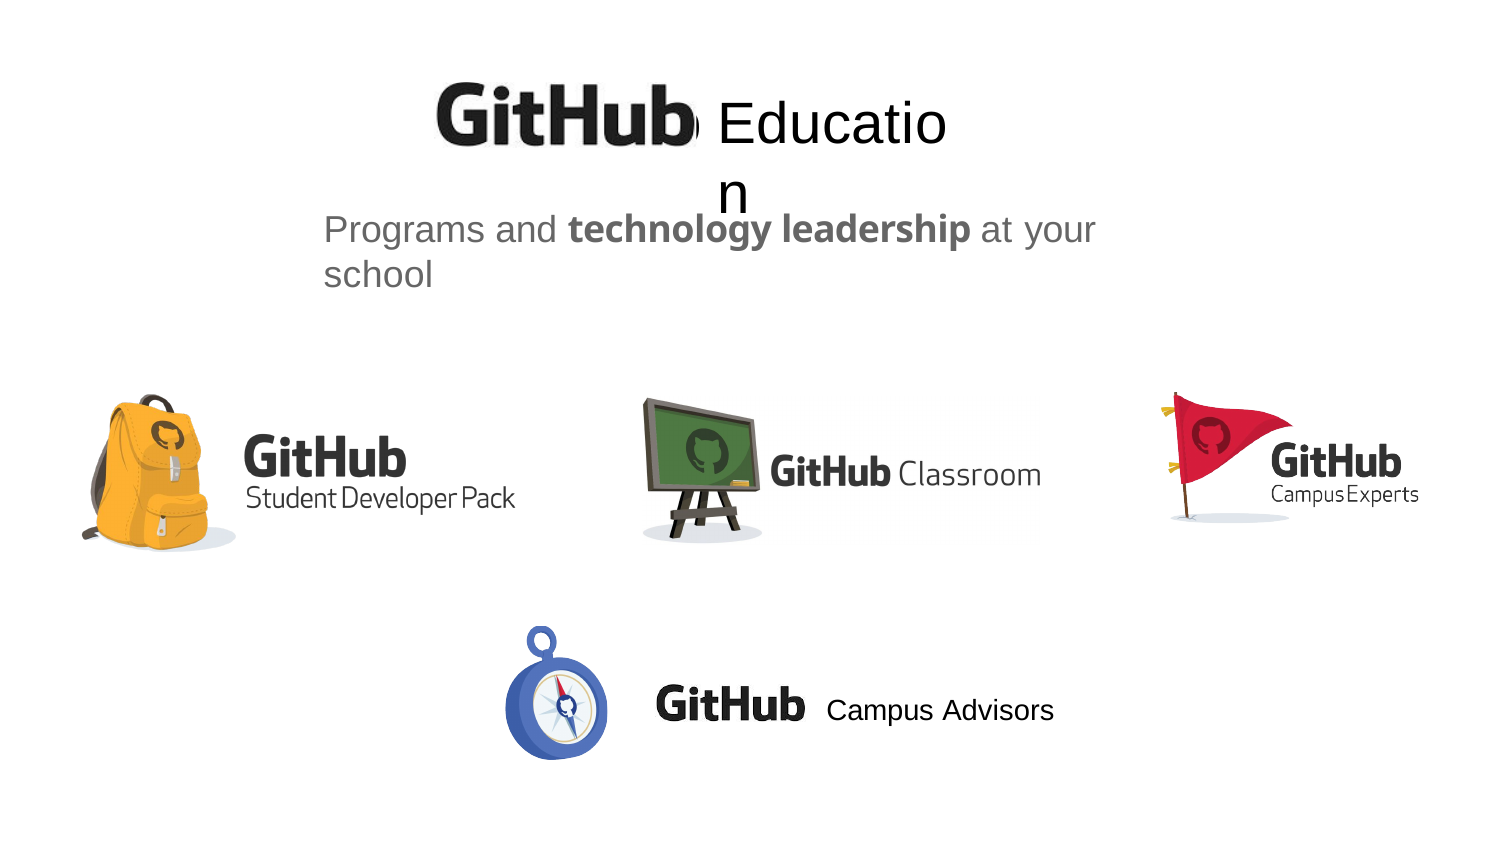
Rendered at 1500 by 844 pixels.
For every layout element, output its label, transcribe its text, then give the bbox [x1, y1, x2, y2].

text_box Programs and technology leadership at your school [321, 202, 1187, 295]
text_box [654, 684, 806, 722]
text_box [1160, 388, 1420, 526]
text_box [505, 626, 608, 760]
text_box [642, 396, 1040, 545]
text_box [76, 371, 518, 575]
text_box [433, 82, 697, 149]
text_box Campus Advisors [824, 689, 1057, 727]
title Education [522, 82, 978, 202]
